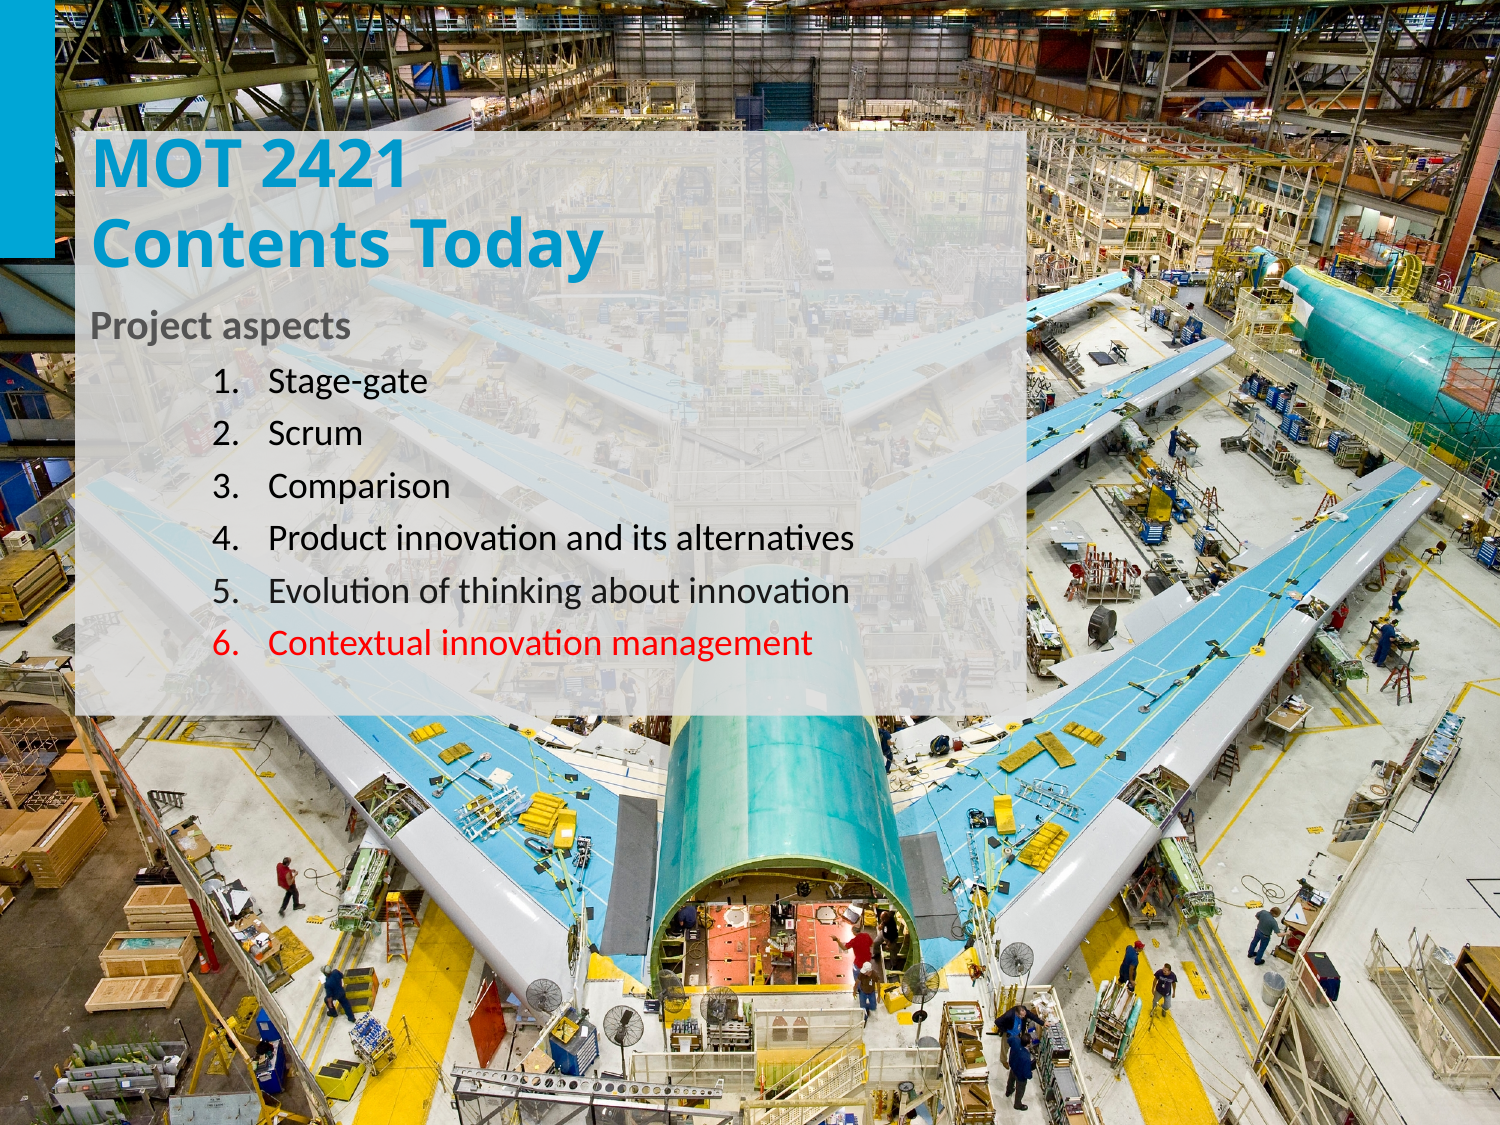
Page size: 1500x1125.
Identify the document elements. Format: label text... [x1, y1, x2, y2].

title MOT 2421 Contents Today [74, 77, 1426, 290]
list Project aspects Stage-gate Scrum Comparison Product innovation and its alternatives Evolution of thinking about innovation Contextual innovation management [74, 290, 1426, 1086]
picture [0, 0, 1500, 1125]
